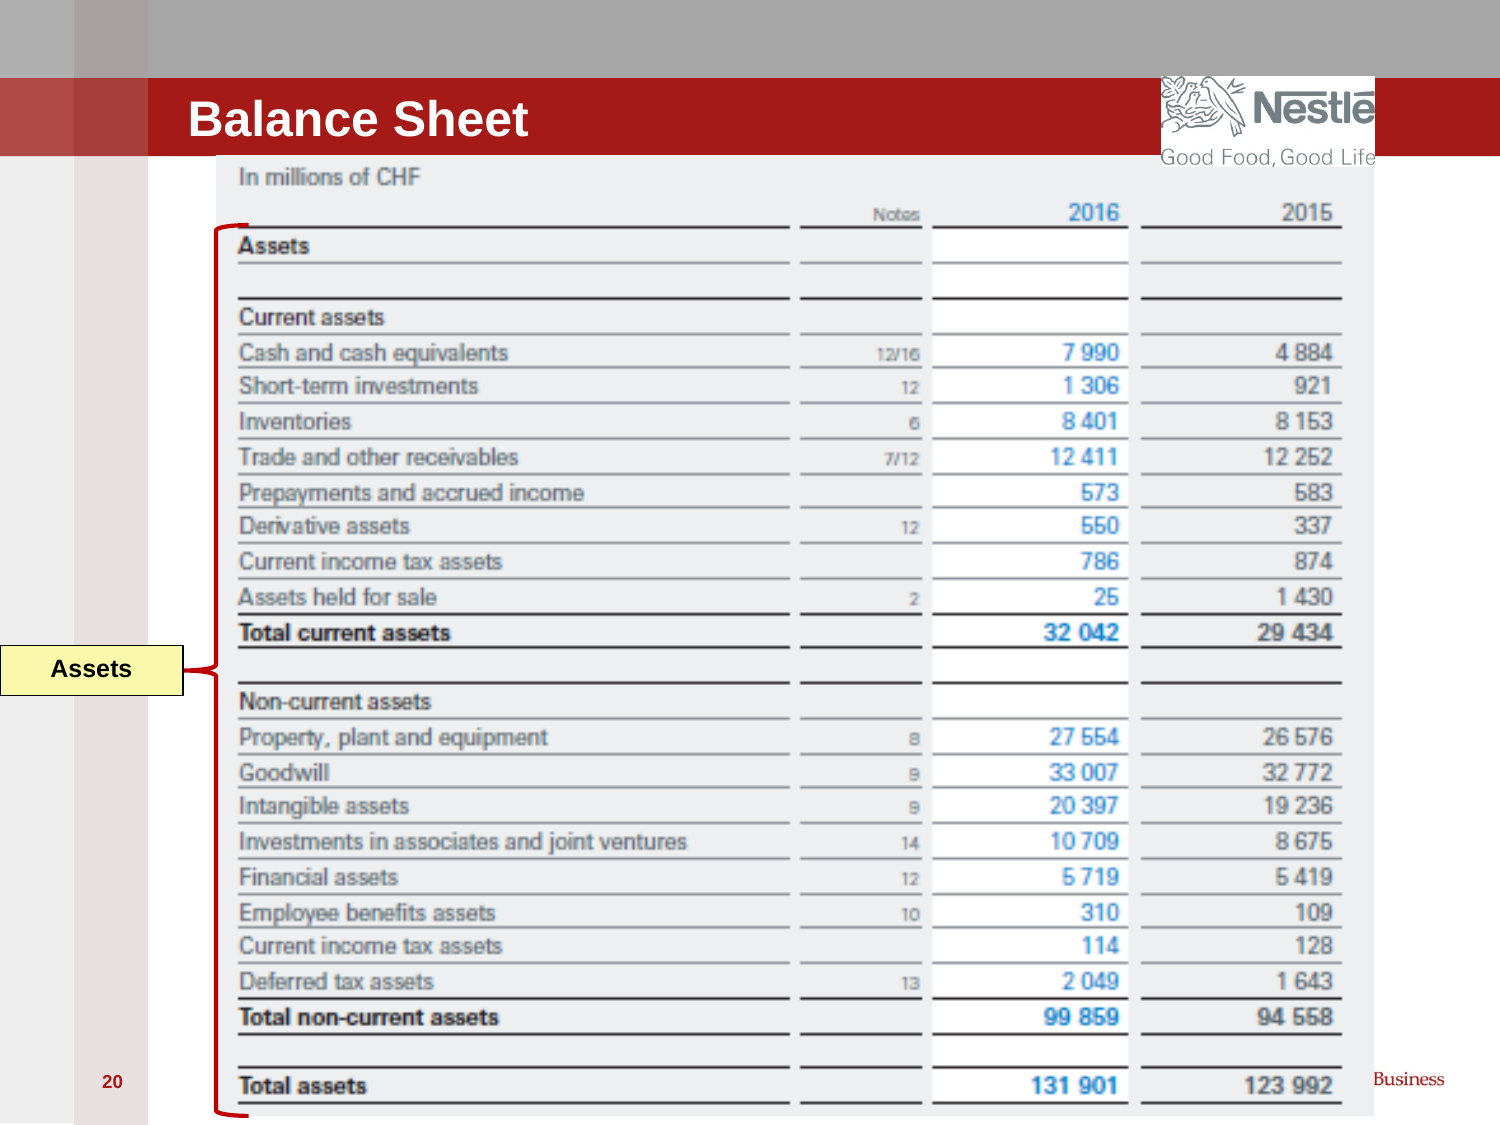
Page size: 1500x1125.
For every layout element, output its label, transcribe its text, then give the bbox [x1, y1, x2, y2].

slide_number 20 [74, 1062, 151, 1125]
text_box Assets [0, 645, 184, 696]
title Balance Sheet [187, 46, 1169, 147]
text_box [184, 668, 210, 673]
picture [215, 76, 1444, 1117]
